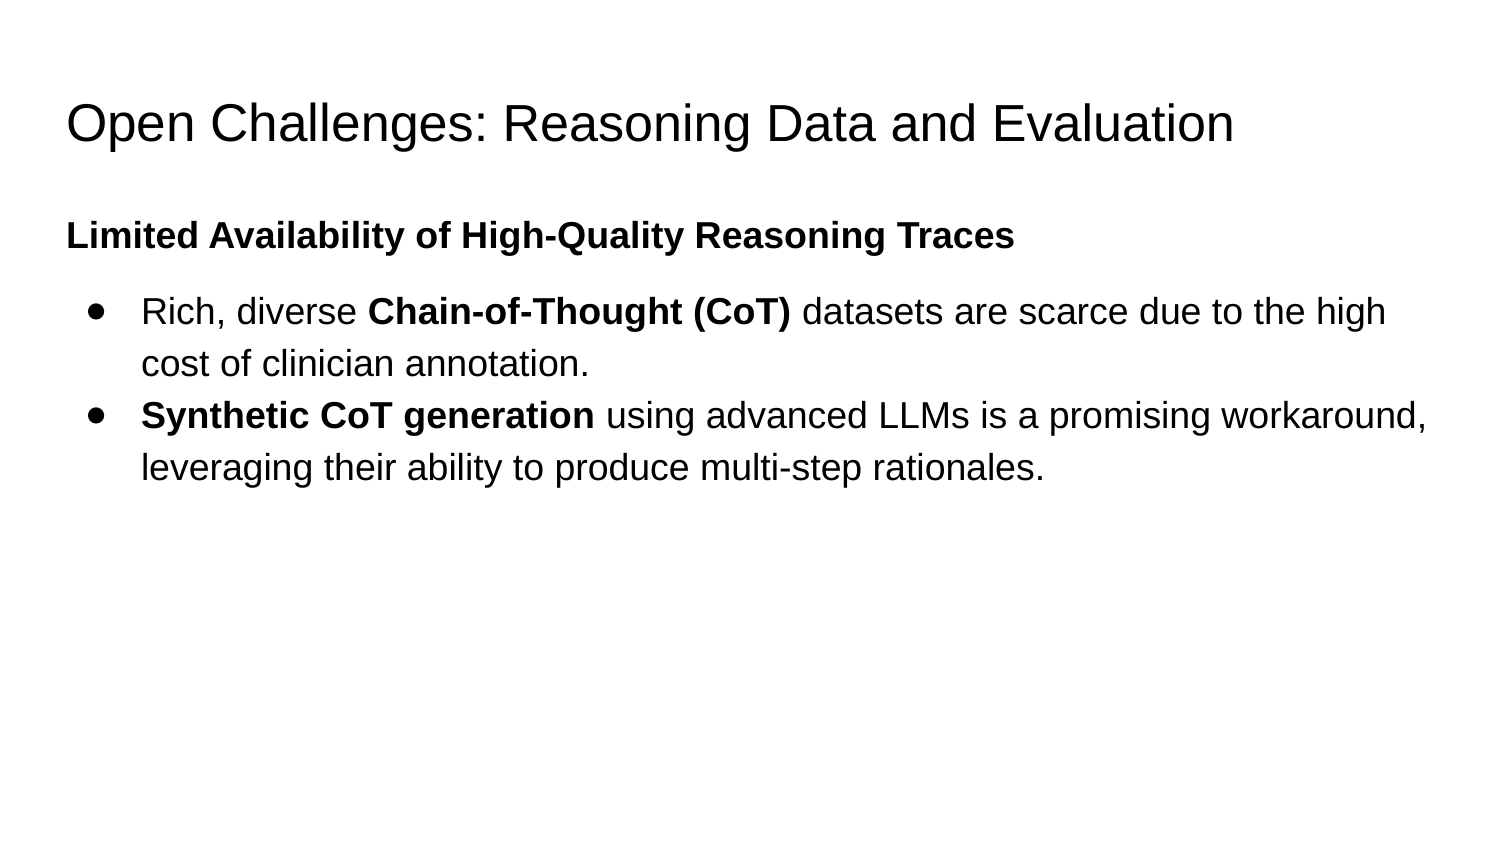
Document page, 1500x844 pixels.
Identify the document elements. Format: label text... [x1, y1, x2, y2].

list Limited Availability of High-Quality Reasoning Traces Rich, diverse Chain-of-Thought (CoT) datasets are scarce due to the high cost of clinician annotation. Synthetic CoT generation using advanced LLMs is a promising workaround, leveraging their ability to produce multi-step rationales. [51, 189, 1449, 750]
title Open Challenges: Reasoning Data and Evaluation [51, 72, 1449, 167]
